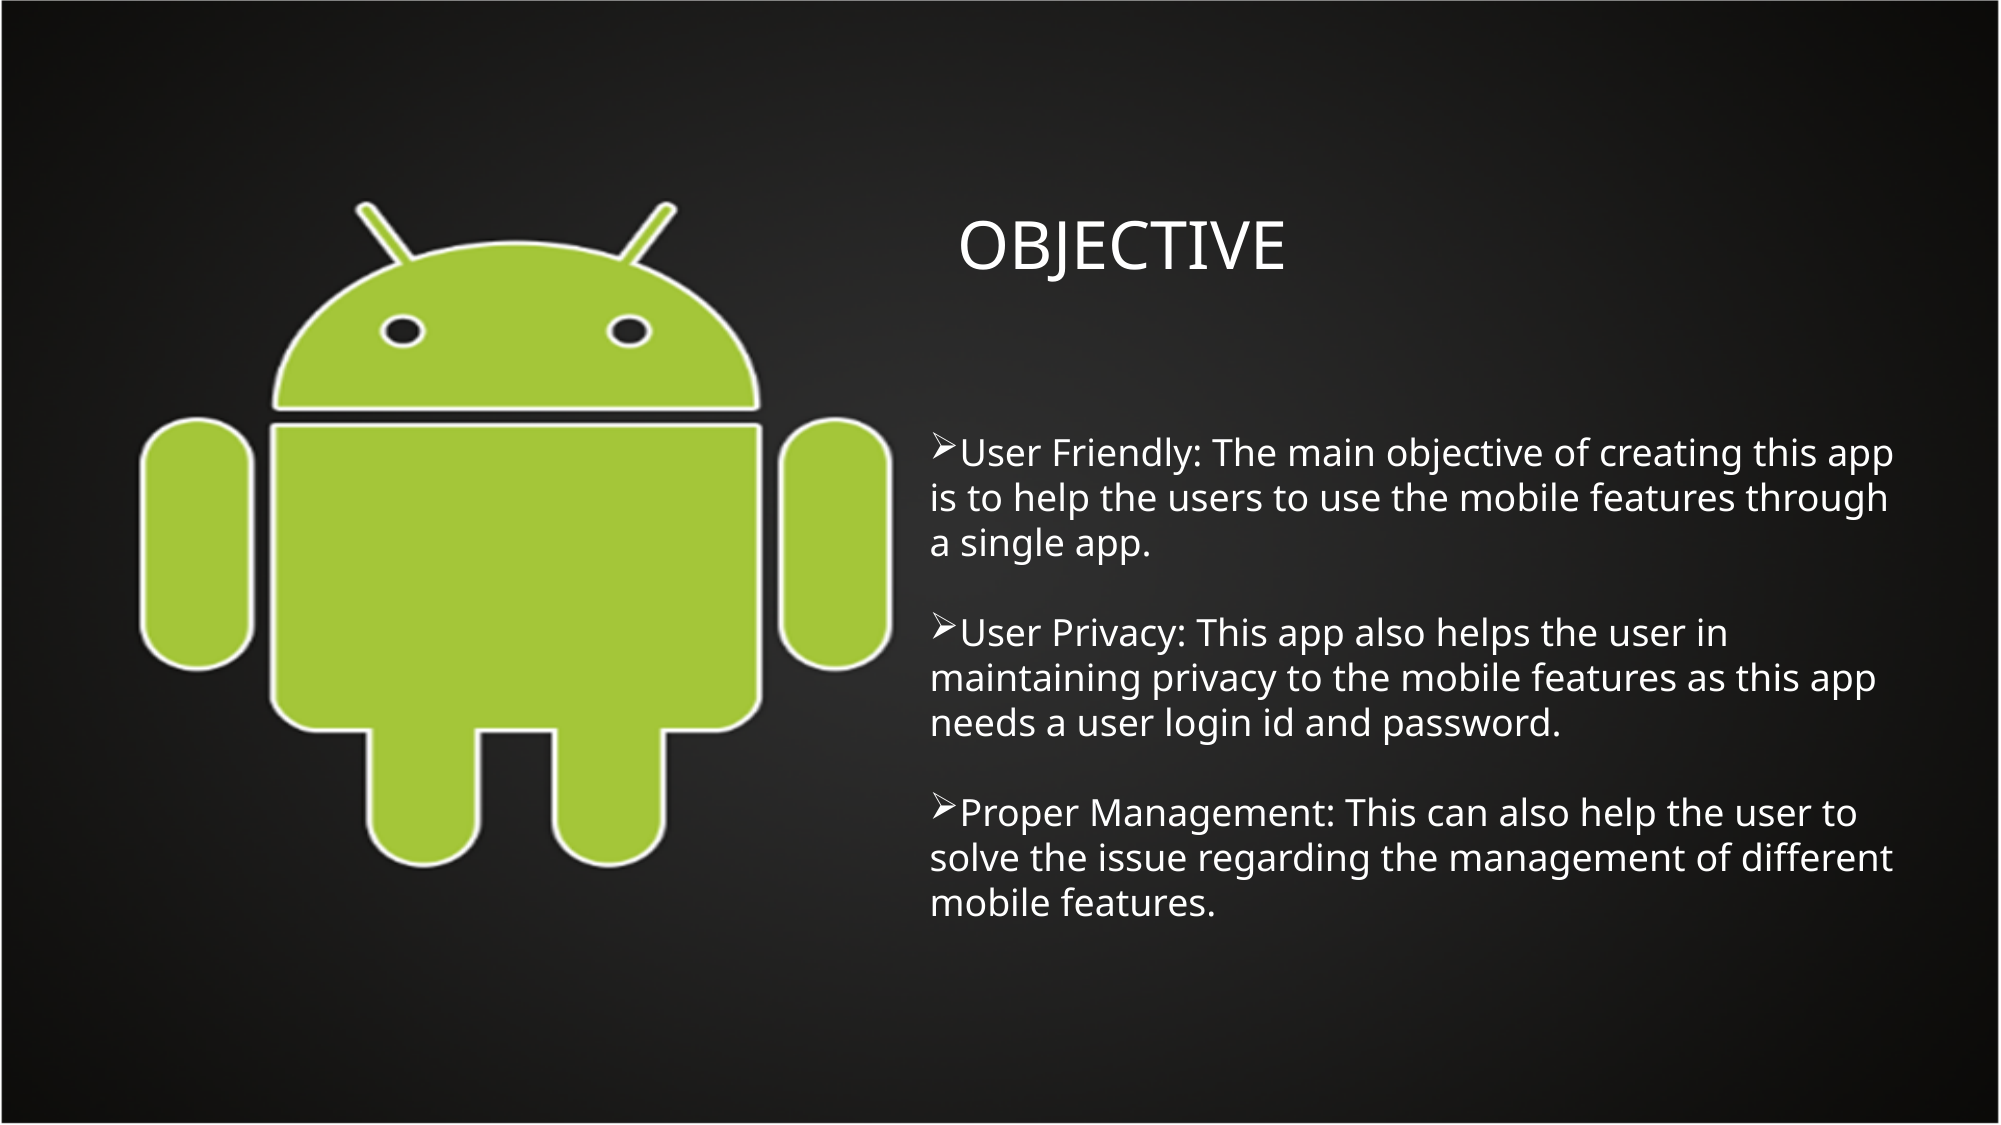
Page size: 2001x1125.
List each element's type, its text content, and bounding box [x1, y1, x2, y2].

text_box OBJECTIVE [942, 195, 1303, 291]
text_box User Friendly: The main objective of creating this app is to help the users to use the mobile features through a single app. User Privacy: This app also helps the user in maintaining privacy to the mobile features as this app needs a user login id and password. Proper Management: This can also help the user to solve the issue regarding the management of different mobile features. [914, 421, 1927, 976]
picture [0, 0, 2001, 1125]
